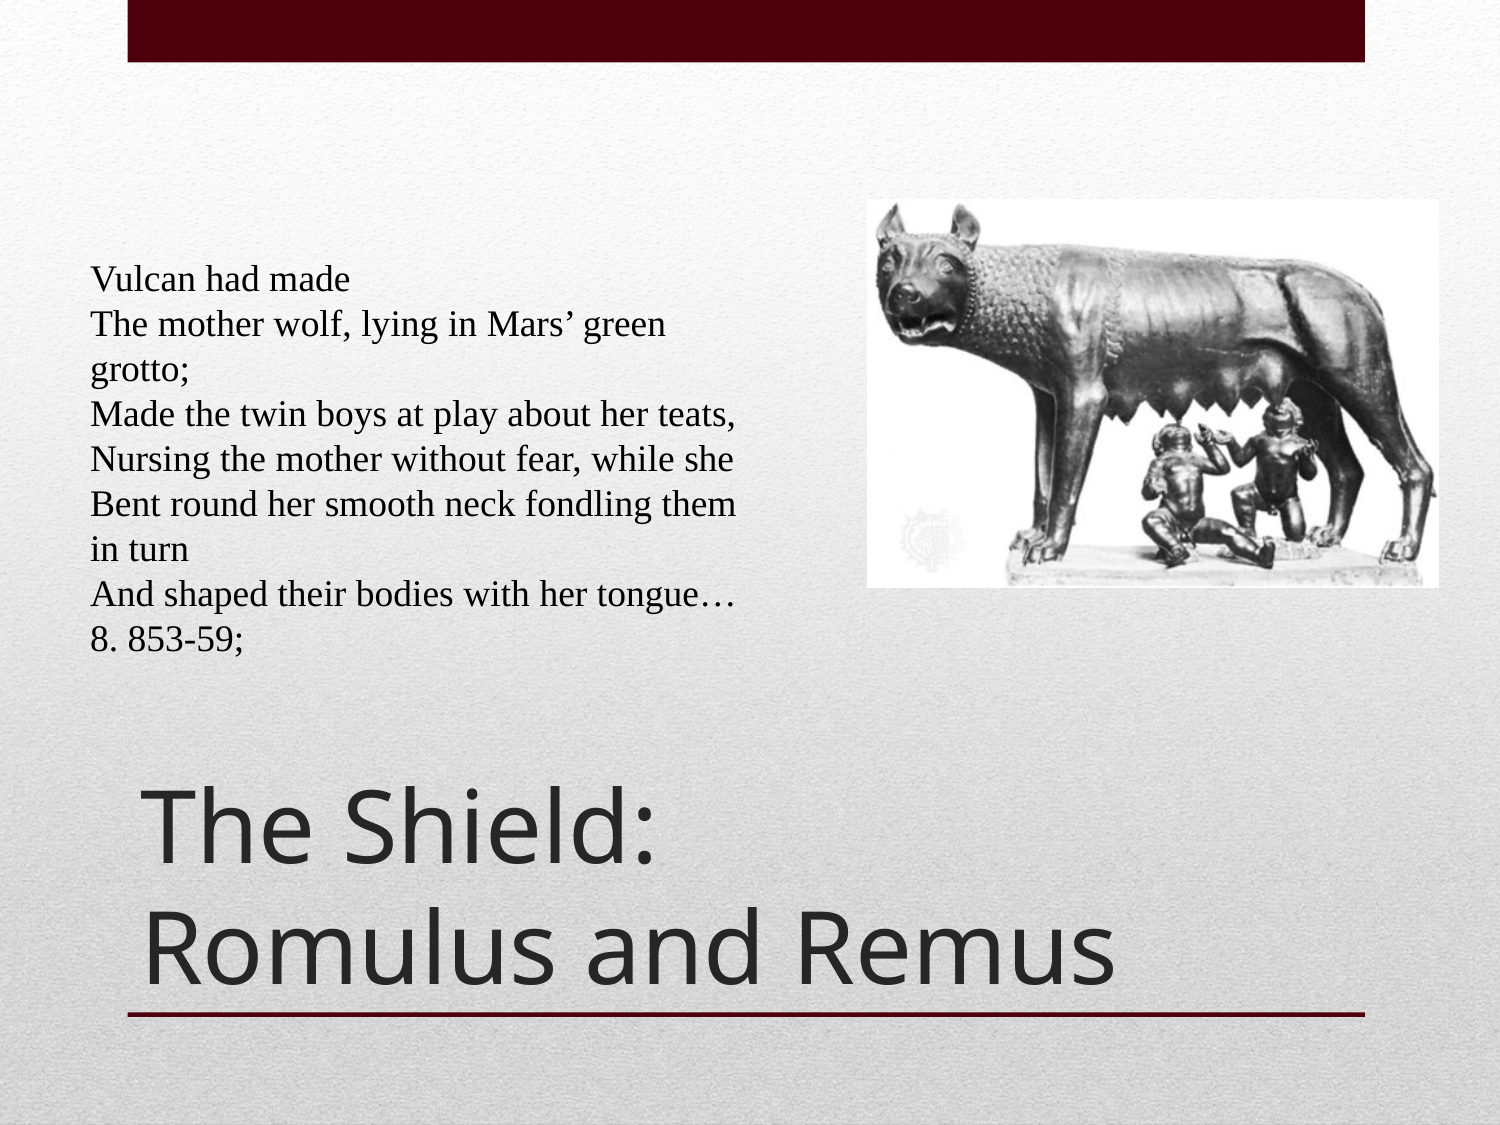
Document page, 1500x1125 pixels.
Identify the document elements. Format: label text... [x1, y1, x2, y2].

title The Shield: Romulus and Remus [125, 750, 1238, 1013]
list Vulcan had made The mother wolf, lying in Mars’ green grotto; Made the twin boys at play about her teats, Nursing the mother without fear, while she Bent round her smooth neck fondling them in turn And shaped their bodies with her tongue… 8. 853-59; [75, 200, 788, 713]
picture [866, 199, 1440, 589]
